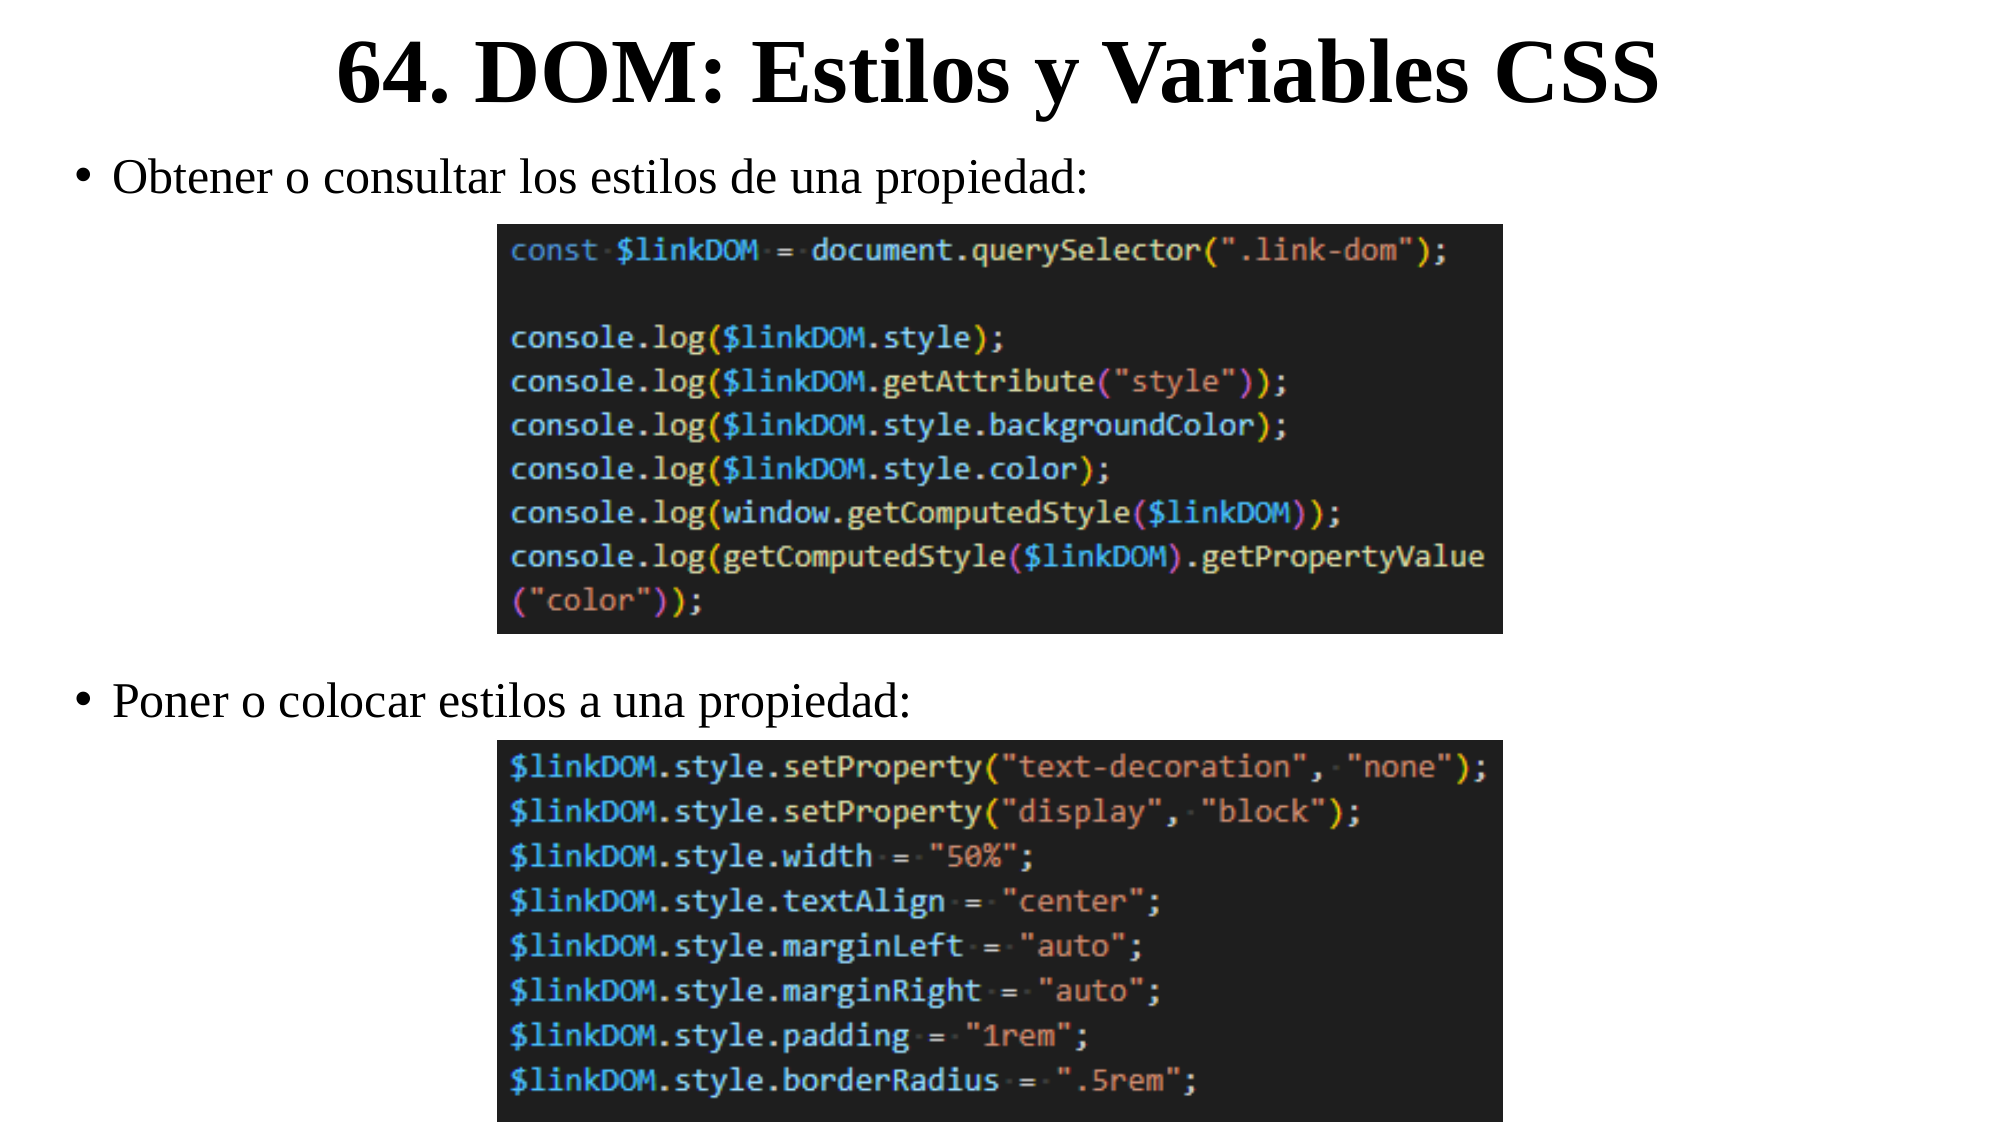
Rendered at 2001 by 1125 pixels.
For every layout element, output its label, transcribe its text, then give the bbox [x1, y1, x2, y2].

title 64. DOM: Estilos y Variables CSS [137, 3, 1863, 143]
picture [497, 740, 1503, 1122]
picture [497, 224, 1503, 634]
list Obtener o consultar los estilos de una propiedad: Poner o colocar estilos a una propiedad: [59, 143, 1941, 1055]
